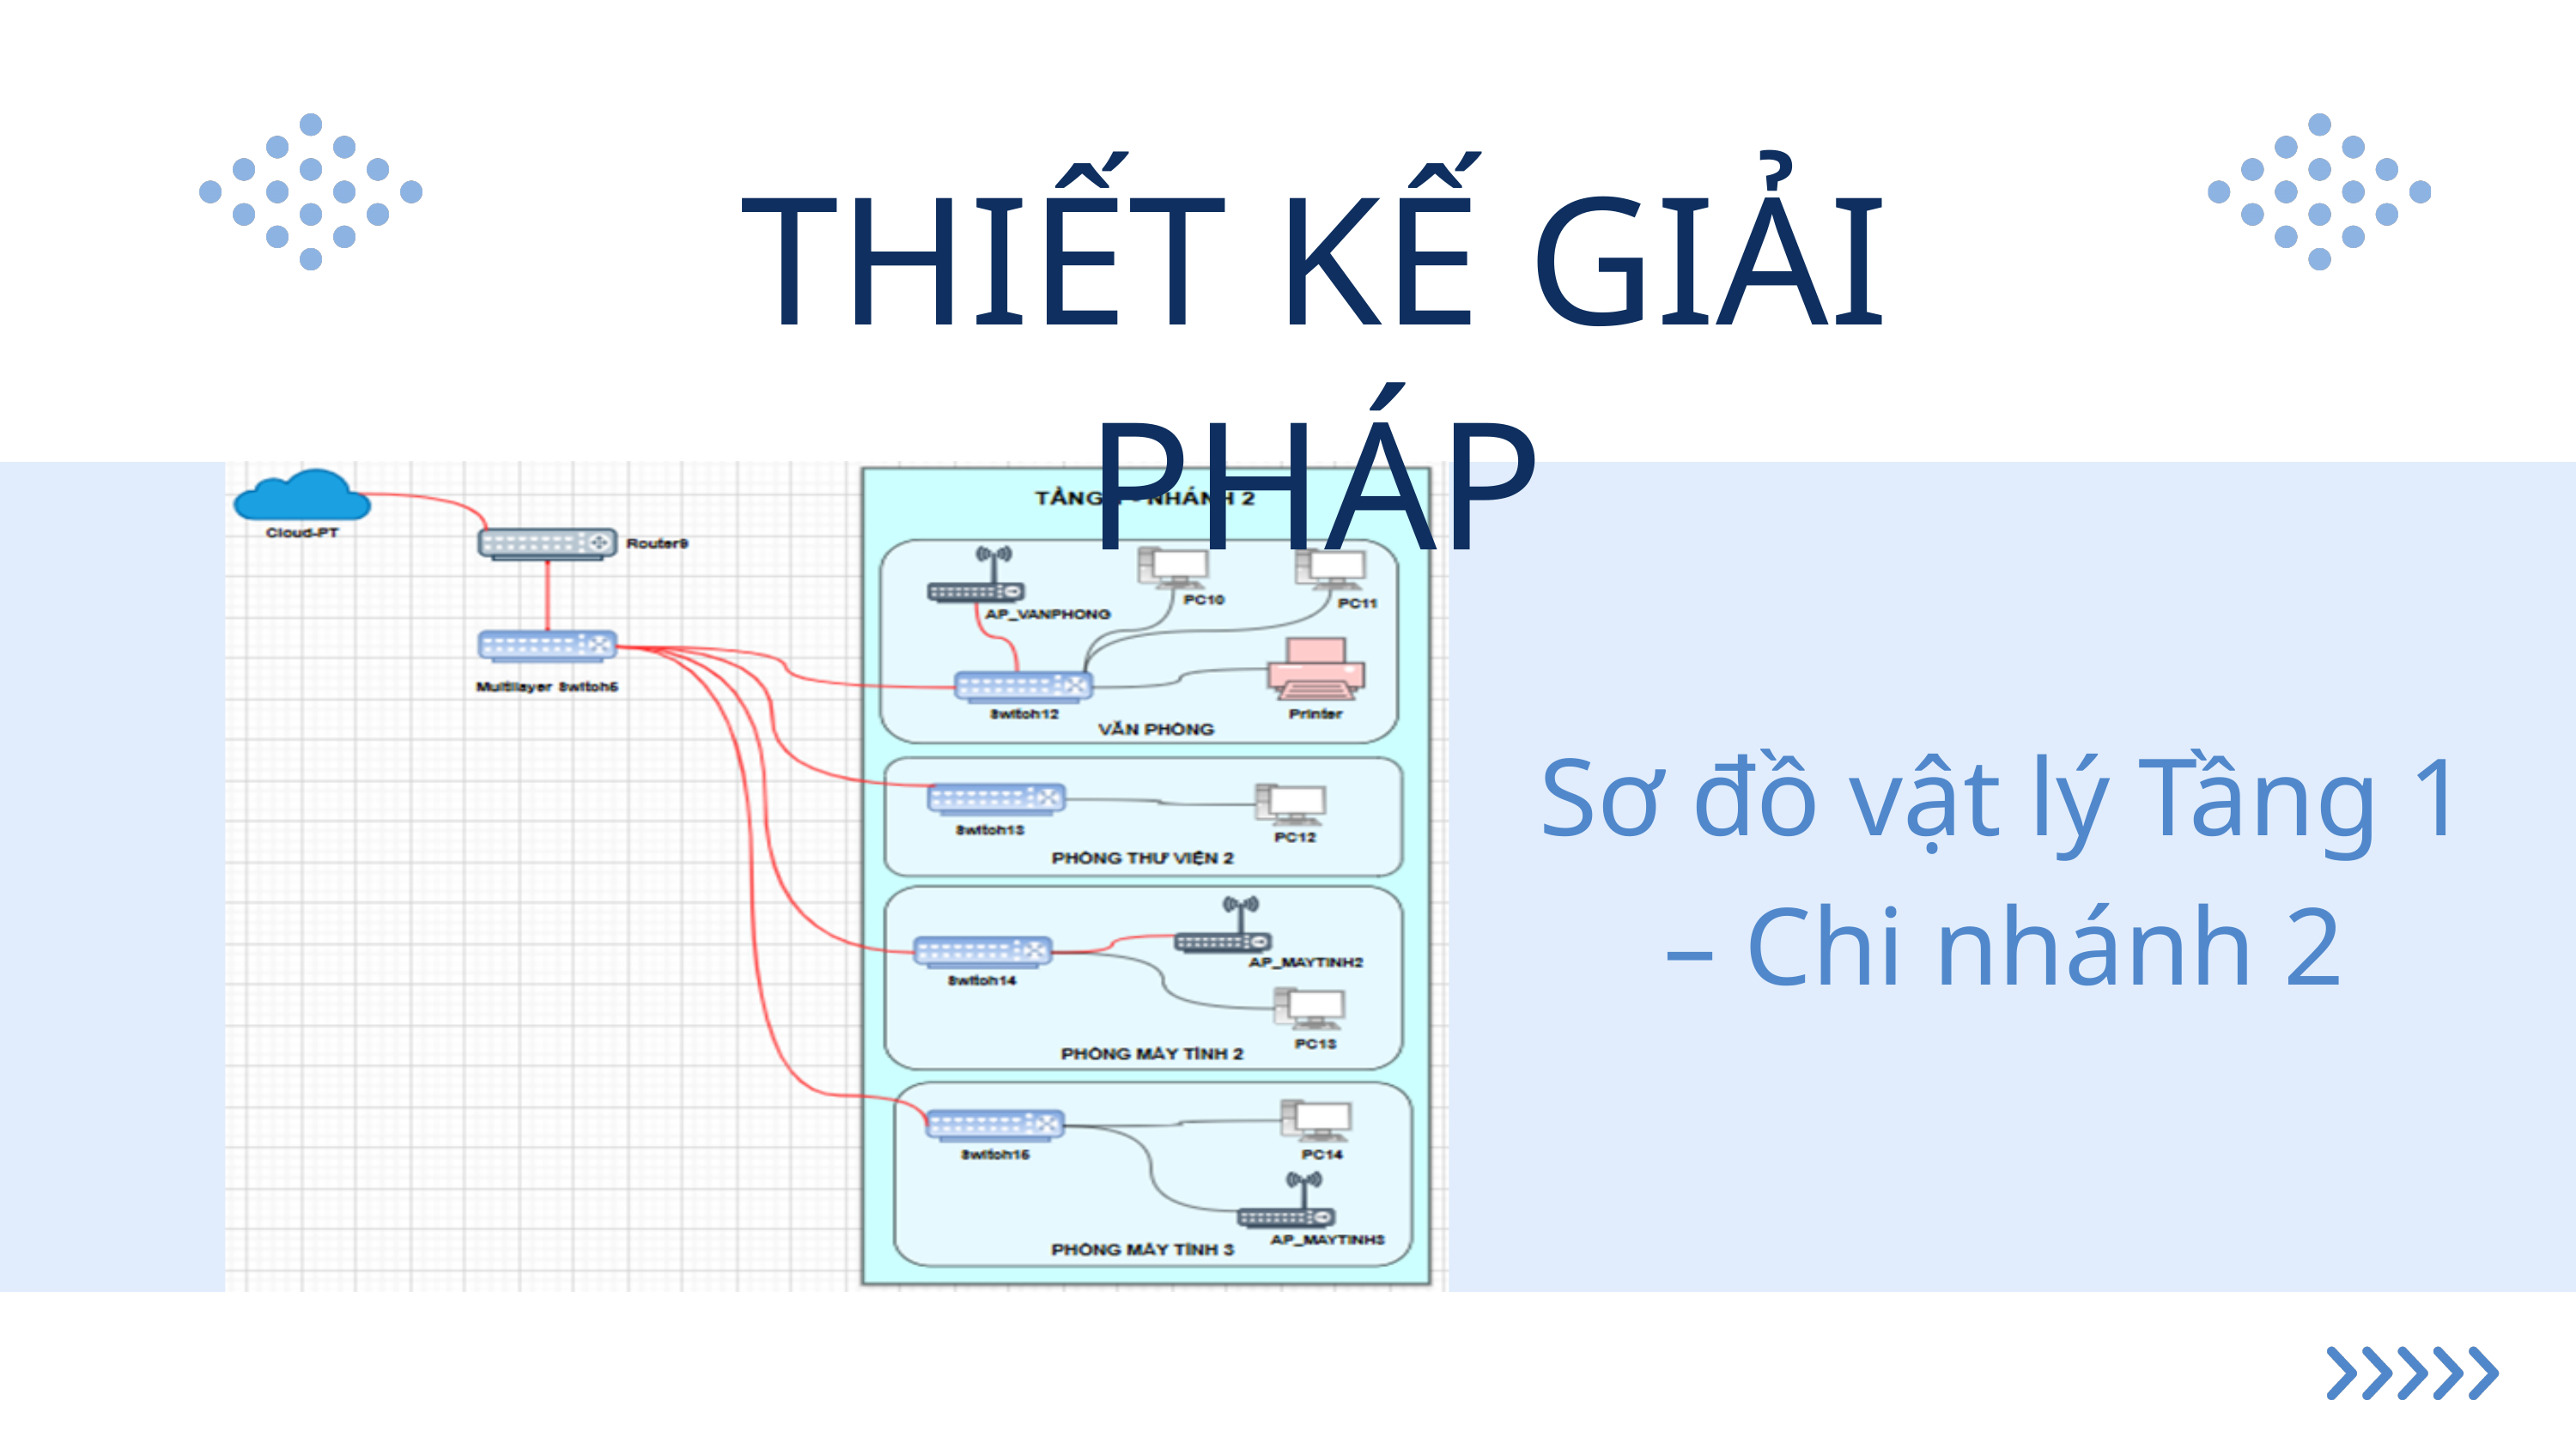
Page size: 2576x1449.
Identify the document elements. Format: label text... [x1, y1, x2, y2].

text_box THIẾT KẾ GIẢI PHÁP [689, 135, 1941, 458]
text_box [199, 113, 422, 270]
text_box [2208, 113, 2432, 270]
text_box [2326, 1346, 2500, 1400]
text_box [0, 461, 2576, 1292]
